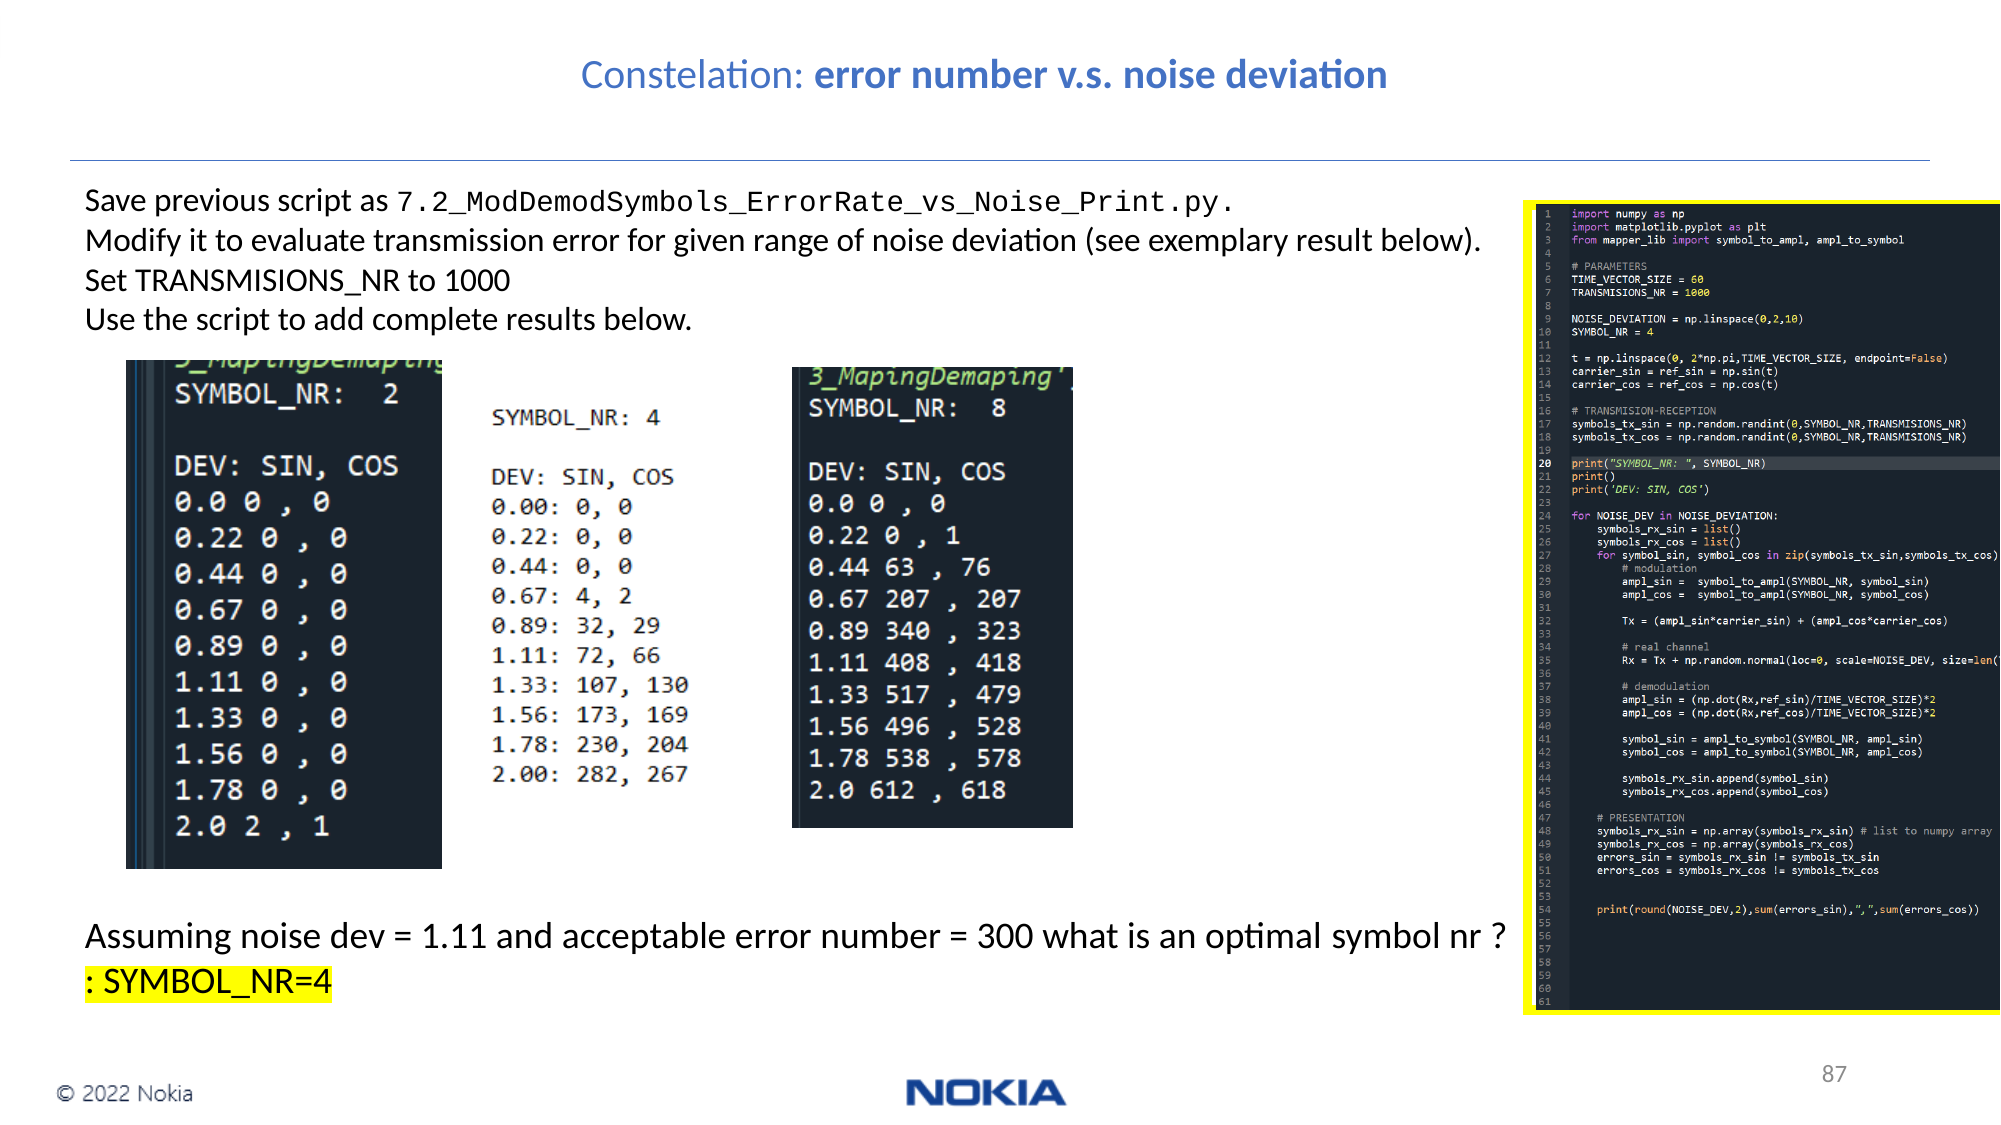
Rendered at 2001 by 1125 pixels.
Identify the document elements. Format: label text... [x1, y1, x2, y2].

text_box Constelation: error number v.s. noise deviation [55, 35, 1915, 104]
picture [36, 1066, 1167, 1111]
picture [126, 360, 442, 869]
picture [792, 367, 1073, 828]
picture [483, 402, 703, 793]
text_box Save previous script as 7.2_ModDemodSymbols_ErrorRate_vs_Noise_Print.py. Modify it to evaluate transmission error for given range of noise deviation (see exemplary result below). Set TRANSMISIONS_NR to 1000 Use the script to add complete results below. [70, 170, 1930, 345]
text_box Assuming noise dev = 1.11 and acceptable error number = 300 what is an optimal symbol nr ? : SYMBOL_NR=4 [70, 903, 1527, 1009]
text_box Script [1527, 204, 2000, 1011]
picture [1536, 204, 2000, 1010]
slide_number 87 [1412, 1042, 1863, 1103]
